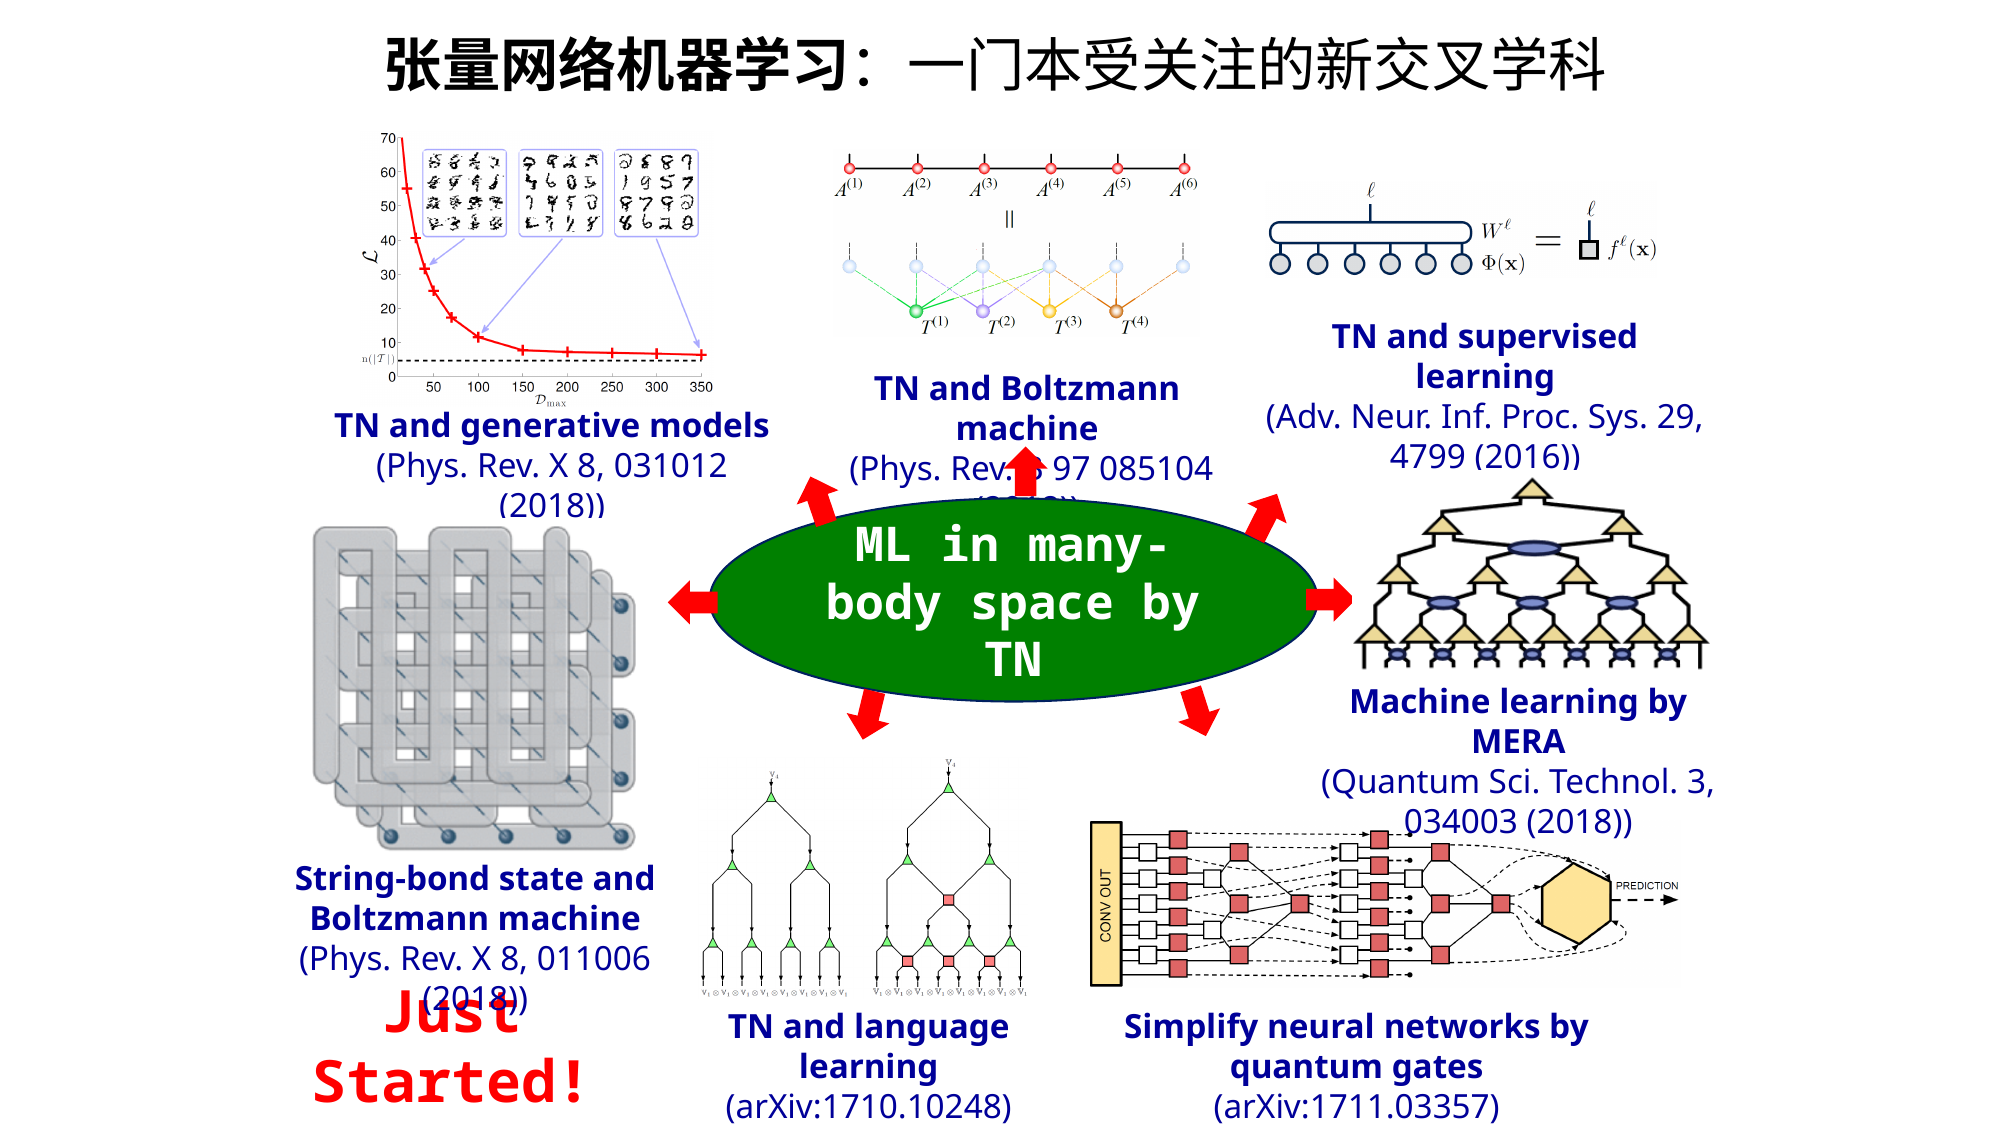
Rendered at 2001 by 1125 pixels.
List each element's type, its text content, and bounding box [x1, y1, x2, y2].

text_box Machine learning by MERA (Quantum Sci. Technol. 3, 034003 (2018)) [1293, 673, 1743, 848]
picture [1089, 820, 1681, 988]
text_box TN and Boltzmann machine (Phys. Rev. B 97 085104 (2018)) [788, 360, 1249, 447]
text_box Just Started! [296, 1025, 607, 1122]
picture [1352, 470, 1714, 678]
picture [698, 757, 1028, 999]
text_box 张量网络机器学习：一门本受关注的新交叉学科 [369, 21, 1662, 106]
text_box TN and supervised learning (Adv. Neur. Inf. Proc. Sys. 29, 4799 (2016)) [1249, 307, 1722, 483]
picture [360, 131, 714, 407]
picture [305, 518, 642, 857]
text_box TN and generative models (Phys. Rev. X 8, 031012 (2018)) [316, 396, 788, 532]
text_box TN and language learning (arXiv:1710.10248) [647, 998, 1091, 1125]
picture [1265, 181, 1657, 278]
text_box String-bond state and Boltzmann machine (Phys. Rev. X 8, 011006 (2018)) [239, 849, 711, 1025]
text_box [669, 447, 1355, 739]
picture [833, 148, 1200, 337]
text_box Simplify neural networks by quantum gates (arXiv:1711.03357) [1094, 998, 1620, 1125]
